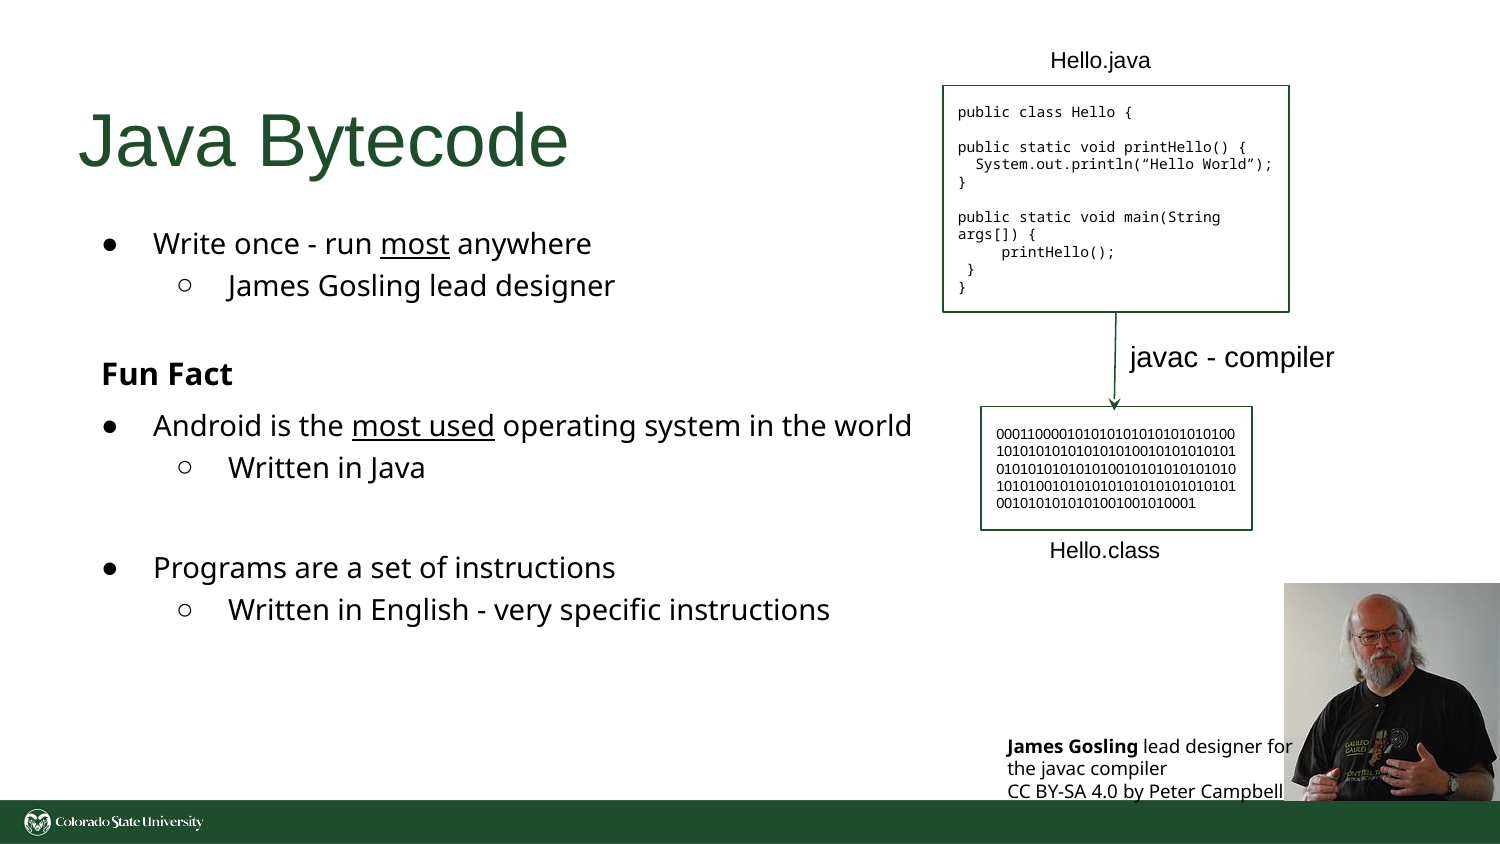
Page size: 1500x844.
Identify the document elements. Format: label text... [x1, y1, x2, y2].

picture [16, 800, 212, 844]
picture [1283, 583, 1500, 801]
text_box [942, 29, 1402, 566]
text_box James Gosling lead designer for the javac compiler CC BY-SA 4.0 by Peter Campbell [992, 719, 1278, 798]
list Write once - run most anywhere James Gosling lead designer Fun Fact Android is the most used operating system in the world Written in Java Programs are a set of instructions Written in English - very specific instructions [68, 208, 929, 702]
title Java Bytecode [68, 81, 929, 192]
